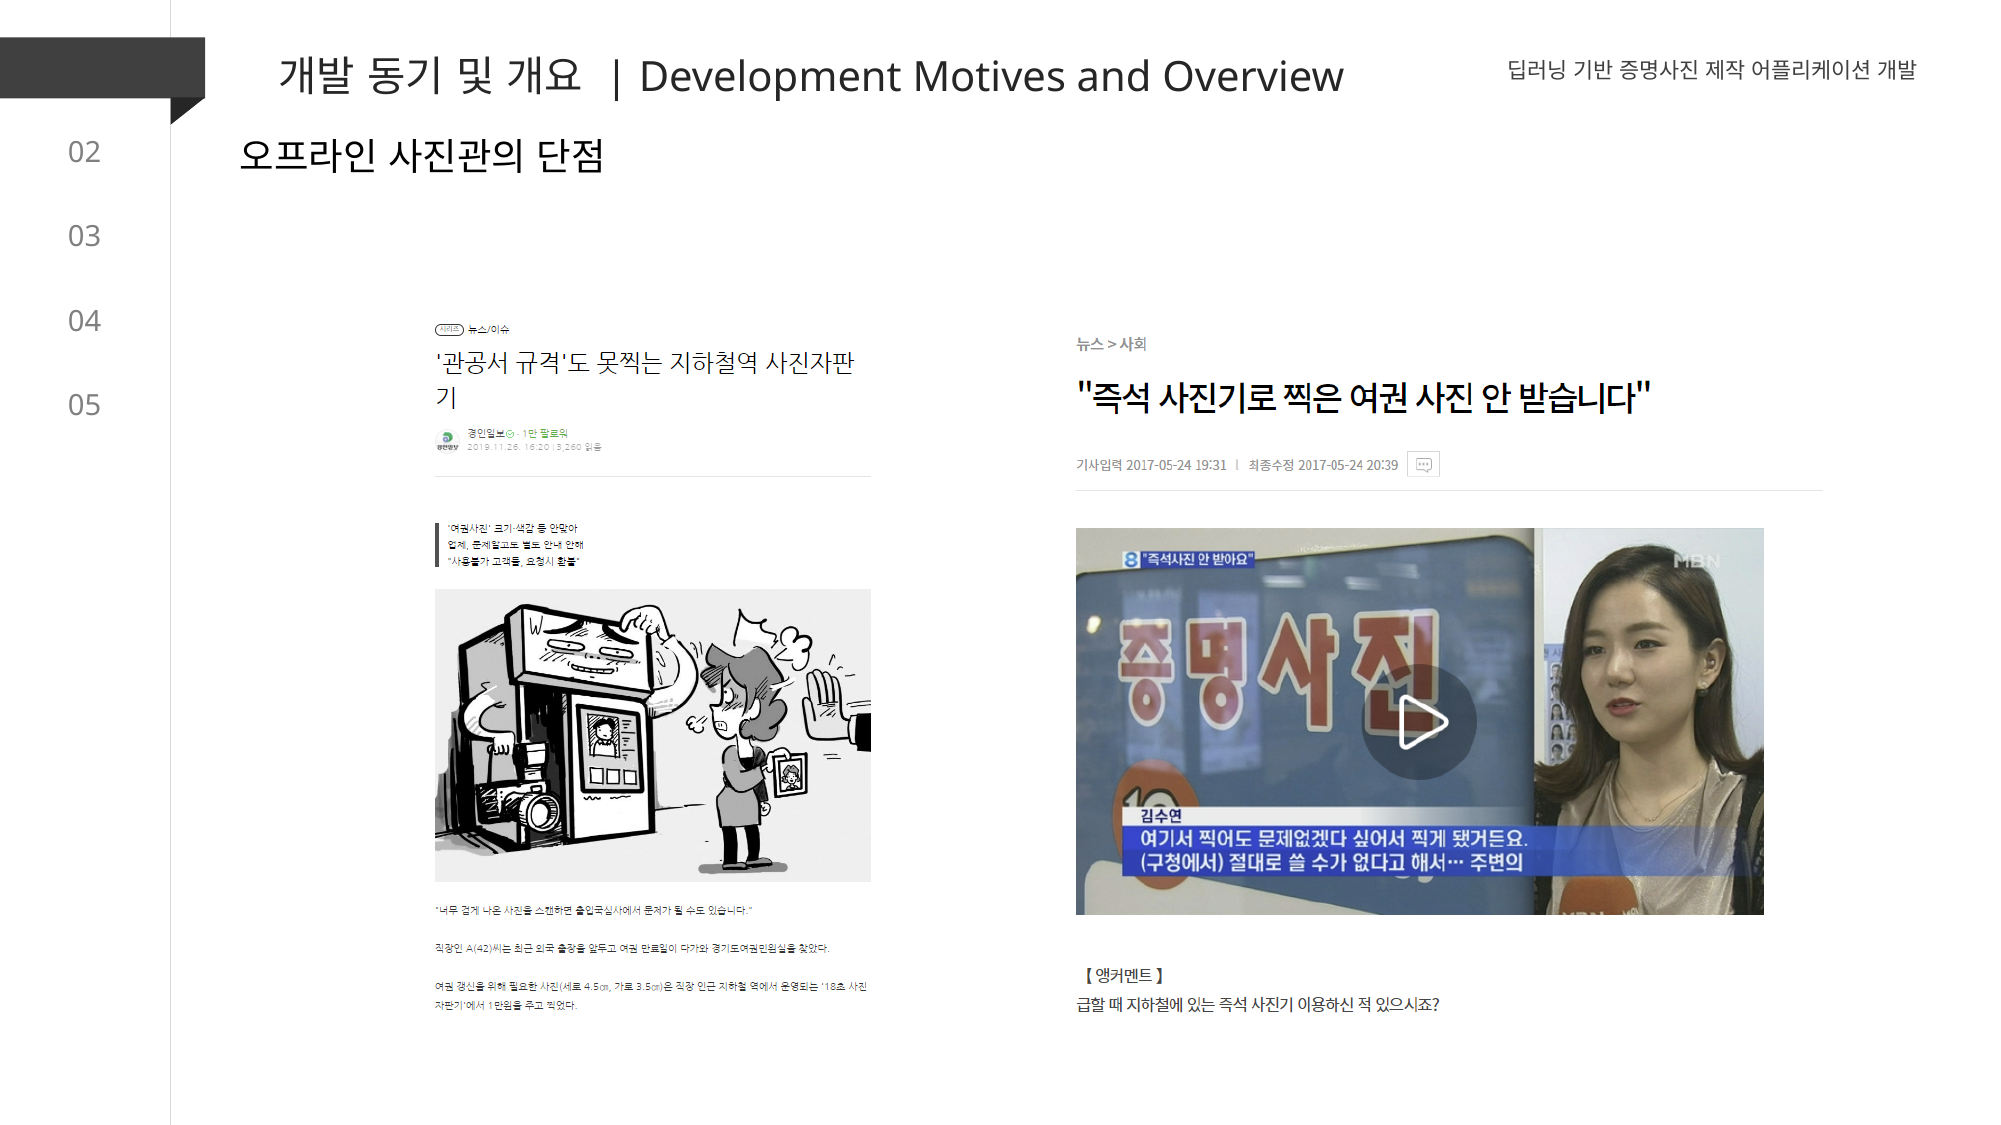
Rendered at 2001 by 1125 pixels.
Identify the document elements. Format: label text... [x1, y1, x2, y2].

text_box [0, 37, 206, 125]
picture [982, 306, 1823, 1016]
text_box 오프라인 사진관의 단점 [225, 125, 621, 185]
text_box 05 [53, 378, 117, 429]
picture [391, 306, 929, 1016]
text_box 03 [53, 210, 117, 260]
text_box 02 [53, 126, 117, 176]
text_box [1467, 48, 1958, 91]
text_box 개발 동기 및 개요 | Development Motives and Overview [263, 41, 1360, 107]
text_box 04 [53, 294, 117, 345]
